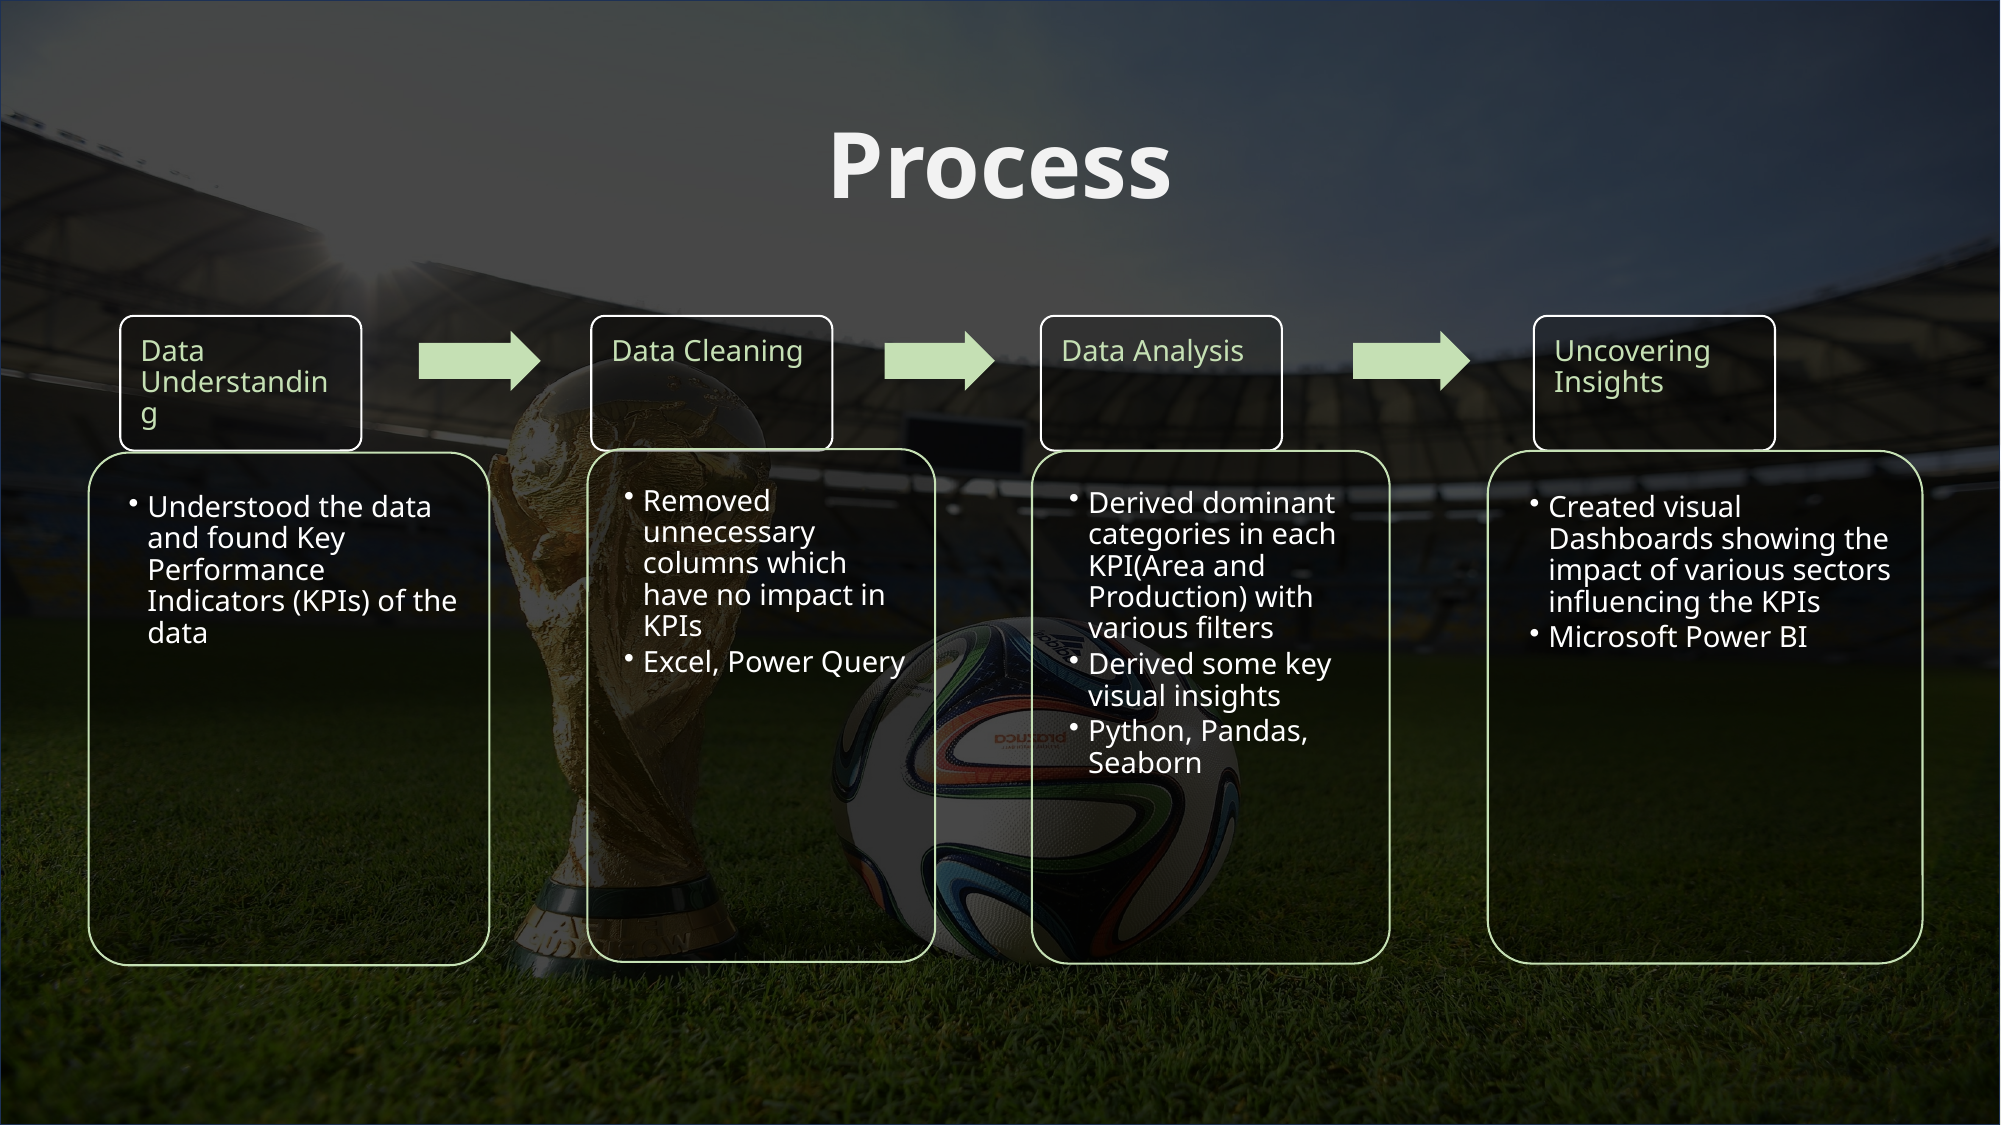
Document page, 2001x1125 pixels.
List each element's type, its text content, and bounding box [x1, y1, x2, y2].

text_box [0, 0, 2000, 1125]
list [88, 220, 1923, 1014]
title Process [137, 59, 1863, 220]
